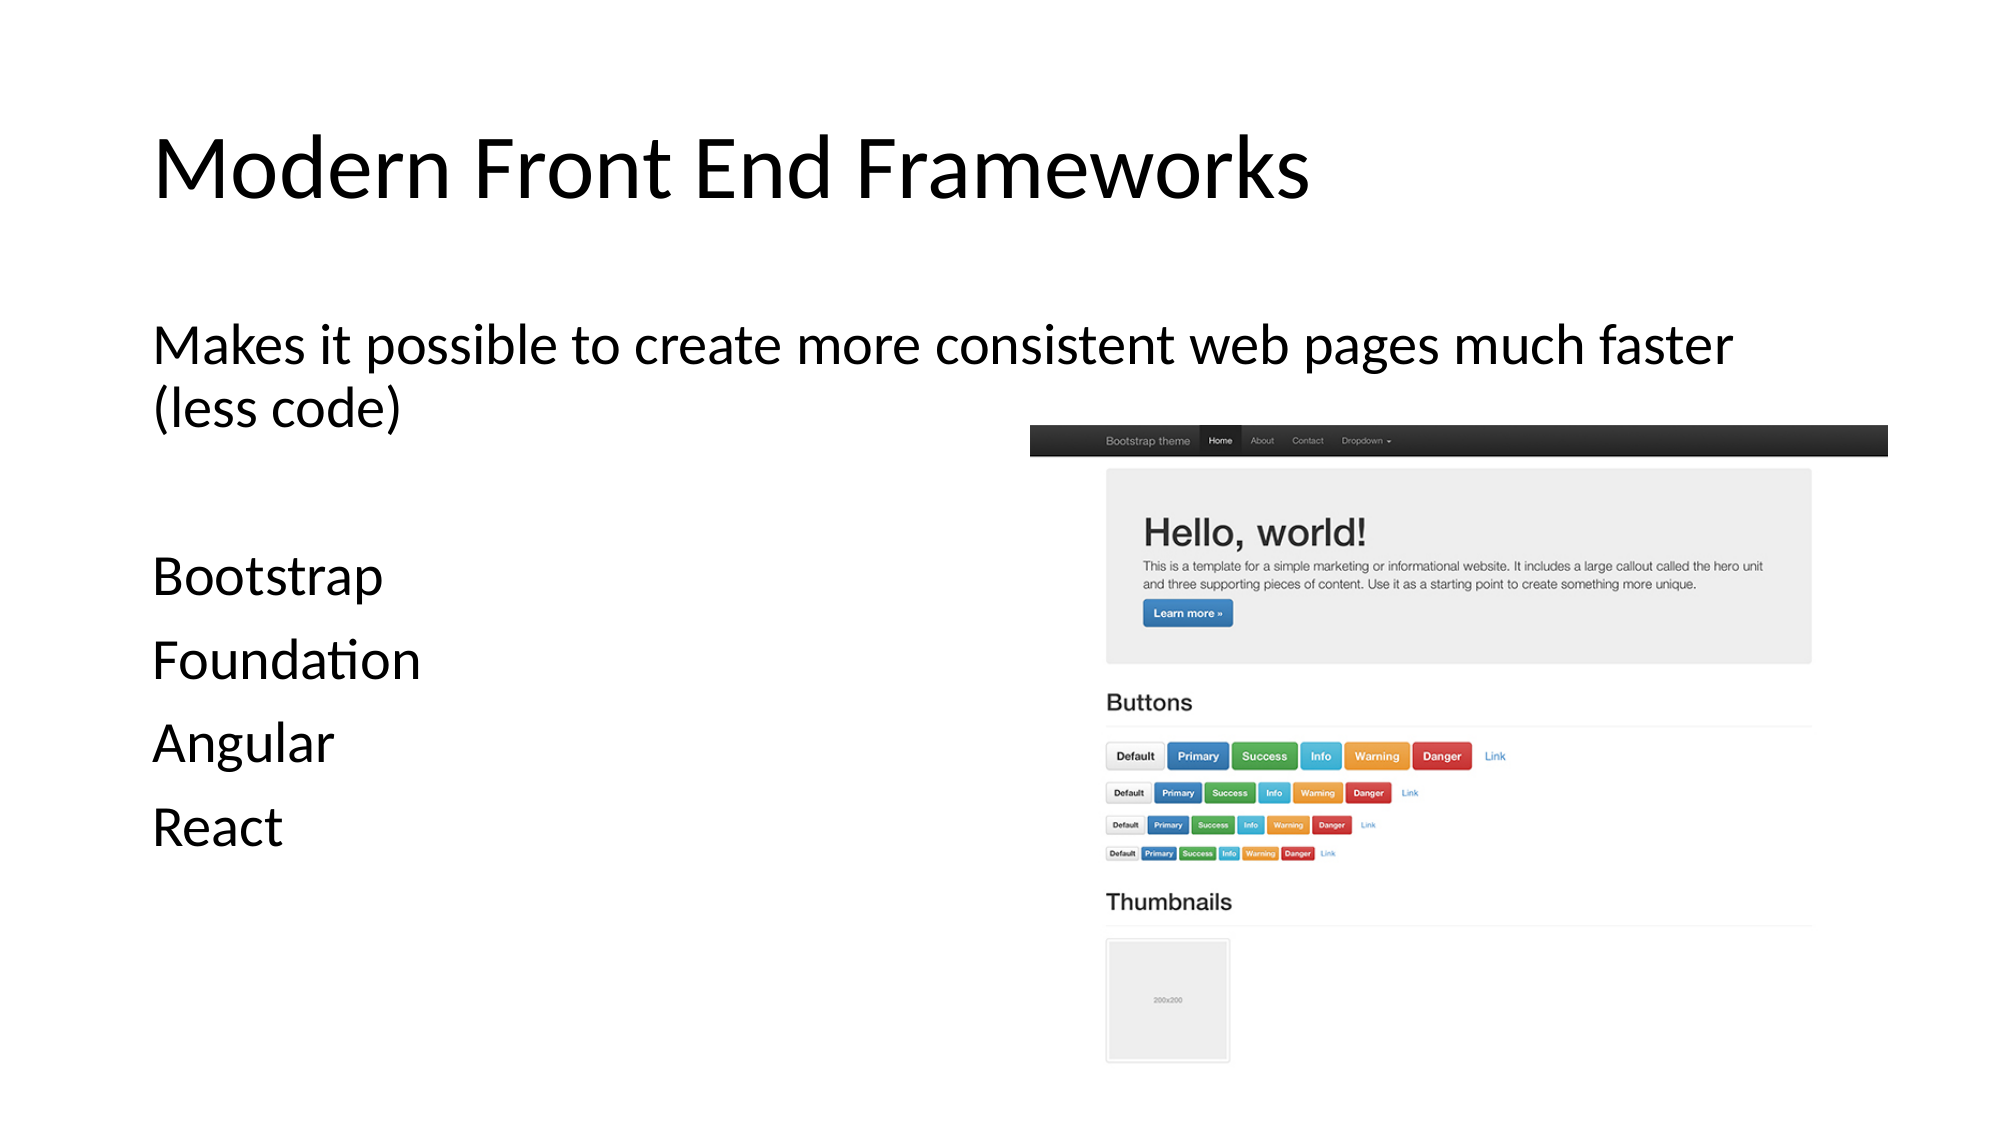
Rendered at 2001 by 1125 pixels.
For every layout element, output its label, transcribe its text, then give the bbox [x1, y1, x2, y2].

picture [1029, 425, 1888, 1069]
list Makes it possible to create more consistent web pages much faster (less code) Bootstrap Foundation Angular React [137, 299, 1863, 1014]
title Modern Front End Frameworks [137, 59, 1863, 278]
